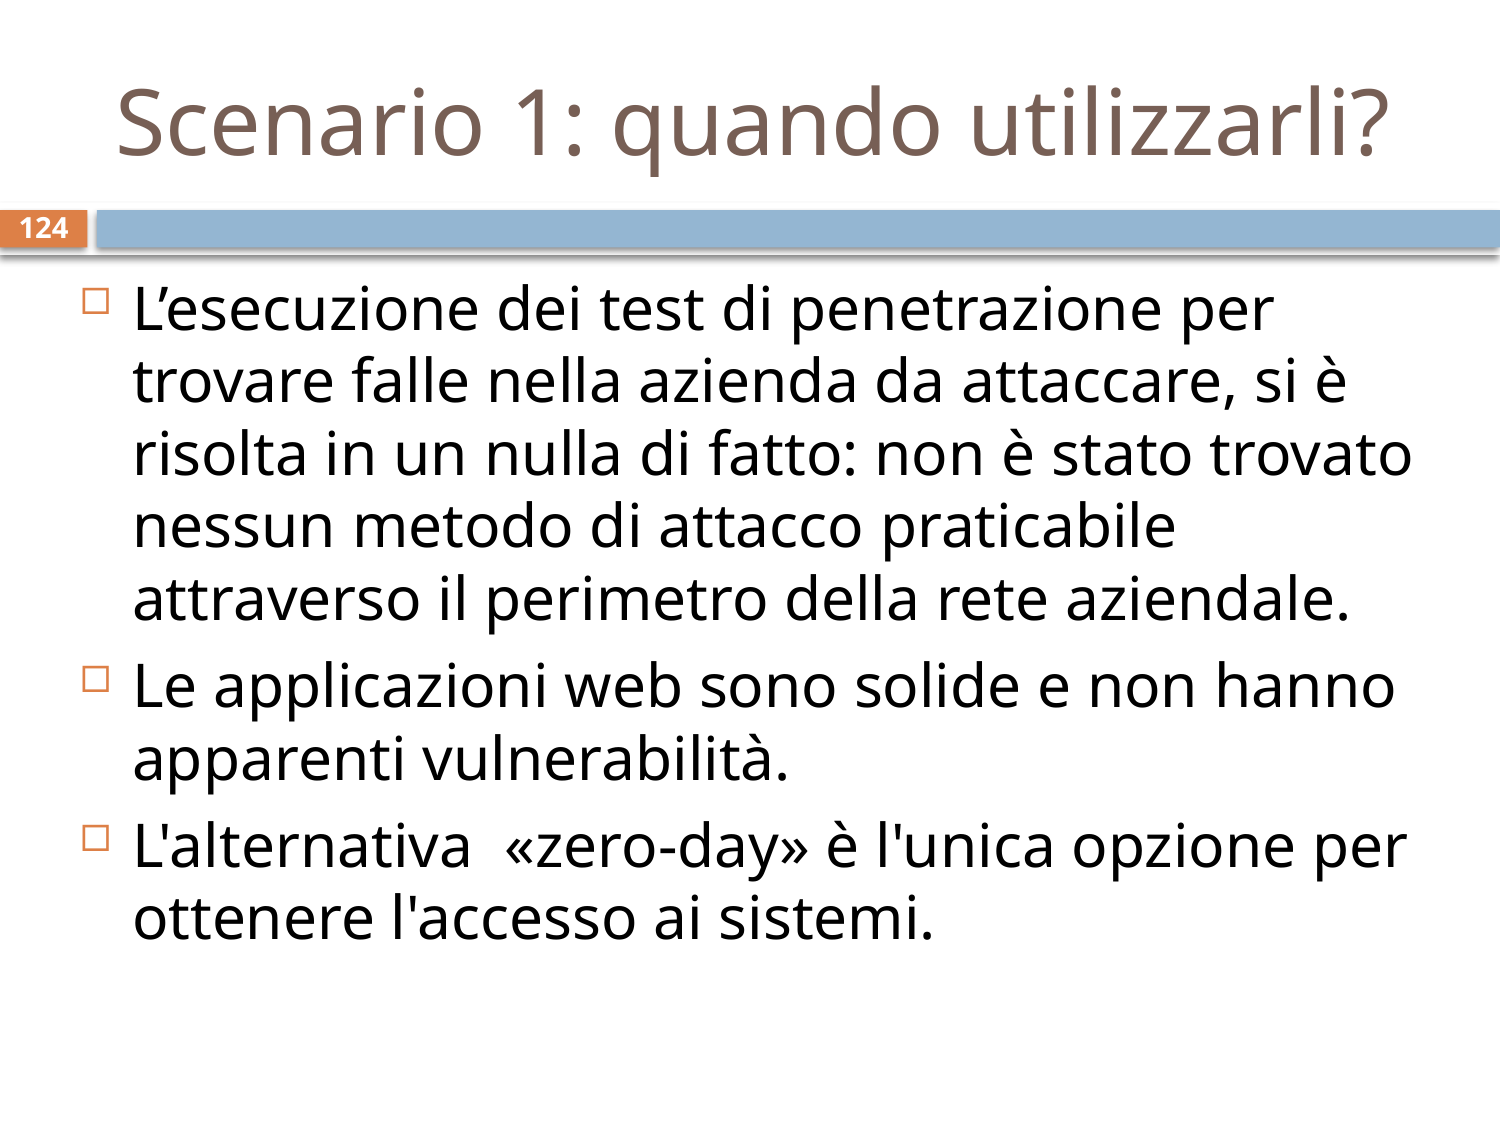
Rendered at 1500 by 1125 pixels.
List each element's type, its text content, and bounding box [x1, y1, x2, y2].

slide_number 124 [0, 208, 88, 249]
title Scenario 1: quando utilizzarli? [100, 37, 1438, 200]
list L’esecuzione dei test di penetrazione per trovare falle nella azienda da attaccare, si è risolta in un nulla di fatto: non è stato trovato nessun metodo di attacco praticabile attraverso il perimetro della rete aziendale. Le applicazioni web sono solide e non hanno apparenti vulnerabilità. L'alternativa «zero-day» è l'unica opzione per ottenere l'accesso ai sistemi. [64, 262, 1438, 1024]
